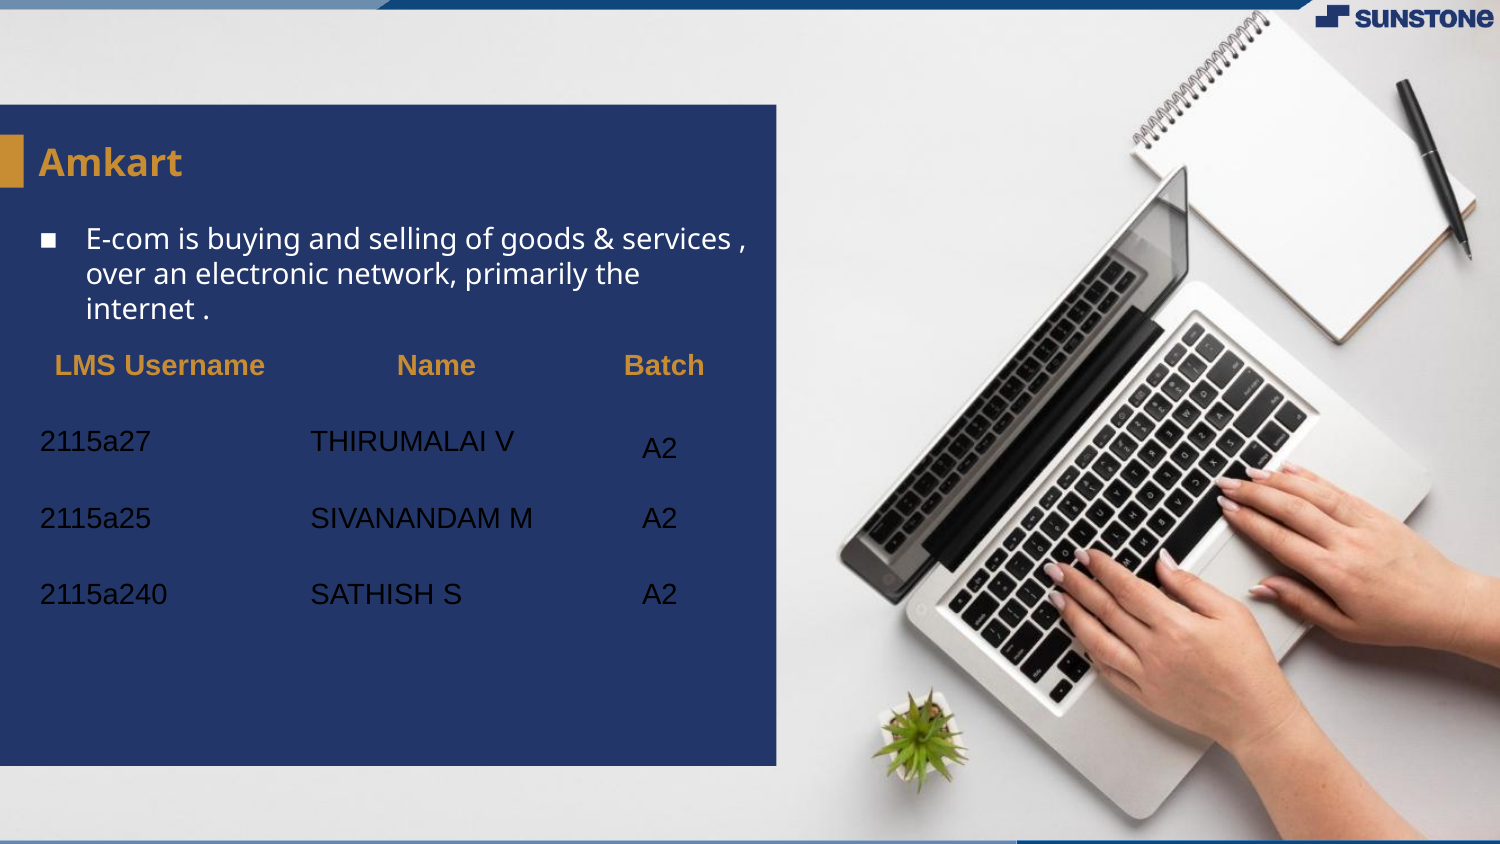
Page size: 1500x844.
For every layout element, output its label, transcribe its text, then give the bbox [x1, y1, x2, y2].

table_header LMS Username [25, 334, 295, 410]
table_cell SATHISH S [295, 563, 586, 640]
table_cell 2115a240 [25, 563, 295, 640]
table_cell SIVANANDAM M [295, 487, 586, 563]
table_cell THIRUMALAI V [295, 410, 586, 487]
list E-com is buying and selling of goods & services , over an electronic network, primarily the internet . [23, 212, 770, 711]
table_cell 2115a25 [25, 487, 295, 563]
table_cell 2115a27 [25, 410, 295, 487]
table_header Name [295, 334, 586, 410]
table_cell A2 [586, 563, 751, 640]
picture [0, 0, 1500, 844]
table_header Batch [586, 334, 751, 410]
table_cell A2 [586, 487, 751, 563]
title Amkart [23, 132, 585, 190]
table_cell A2 [586, 410, 751, 487]
